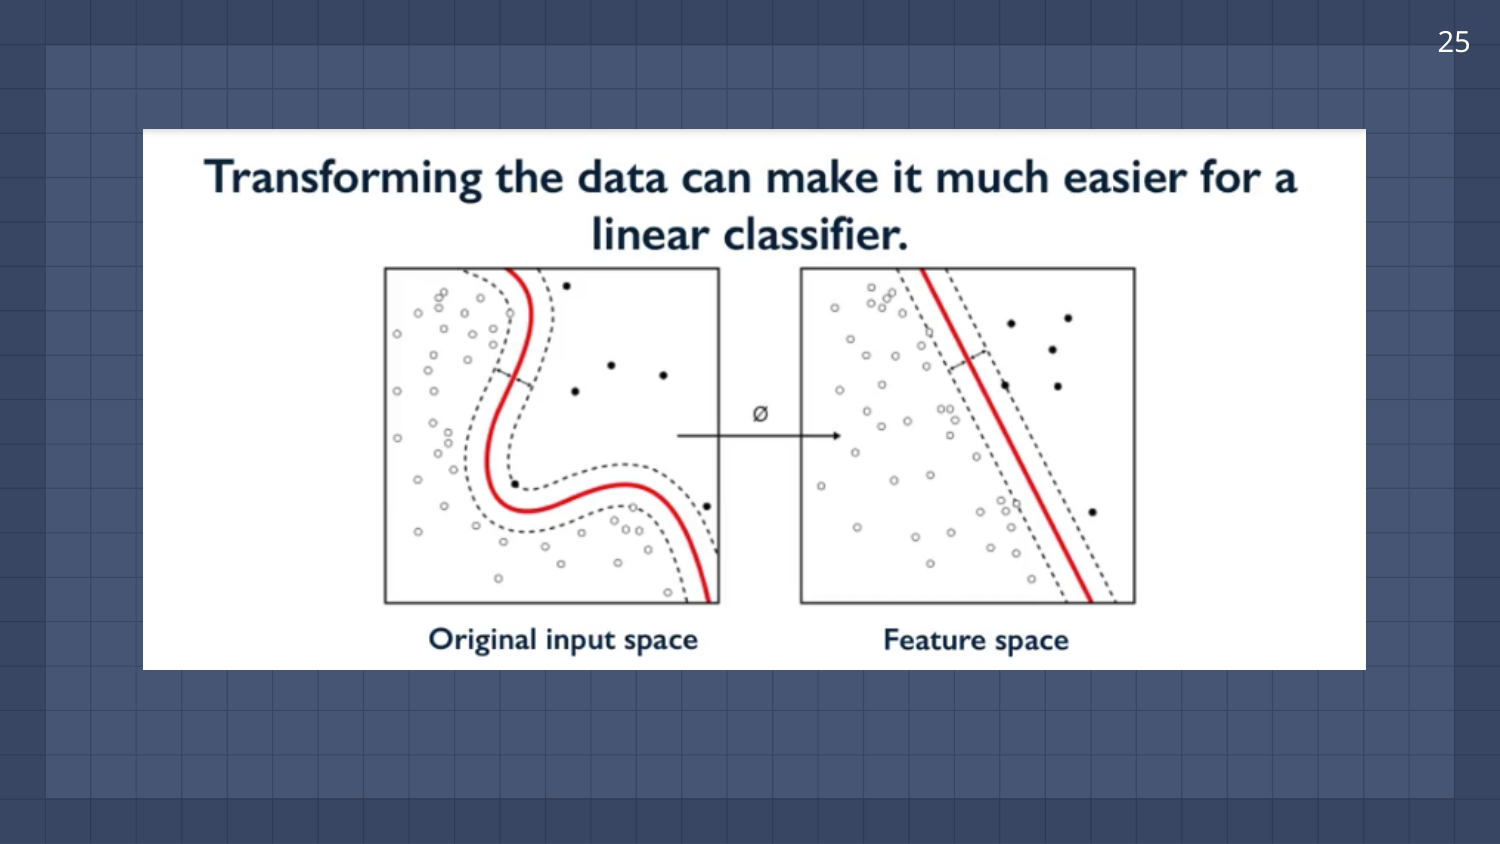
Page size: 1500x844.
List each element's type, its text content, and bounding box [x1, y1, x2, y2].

picture [142, 129, 1366, 670]
slide_number ‹#› [1408, 0, 1500, 88]
